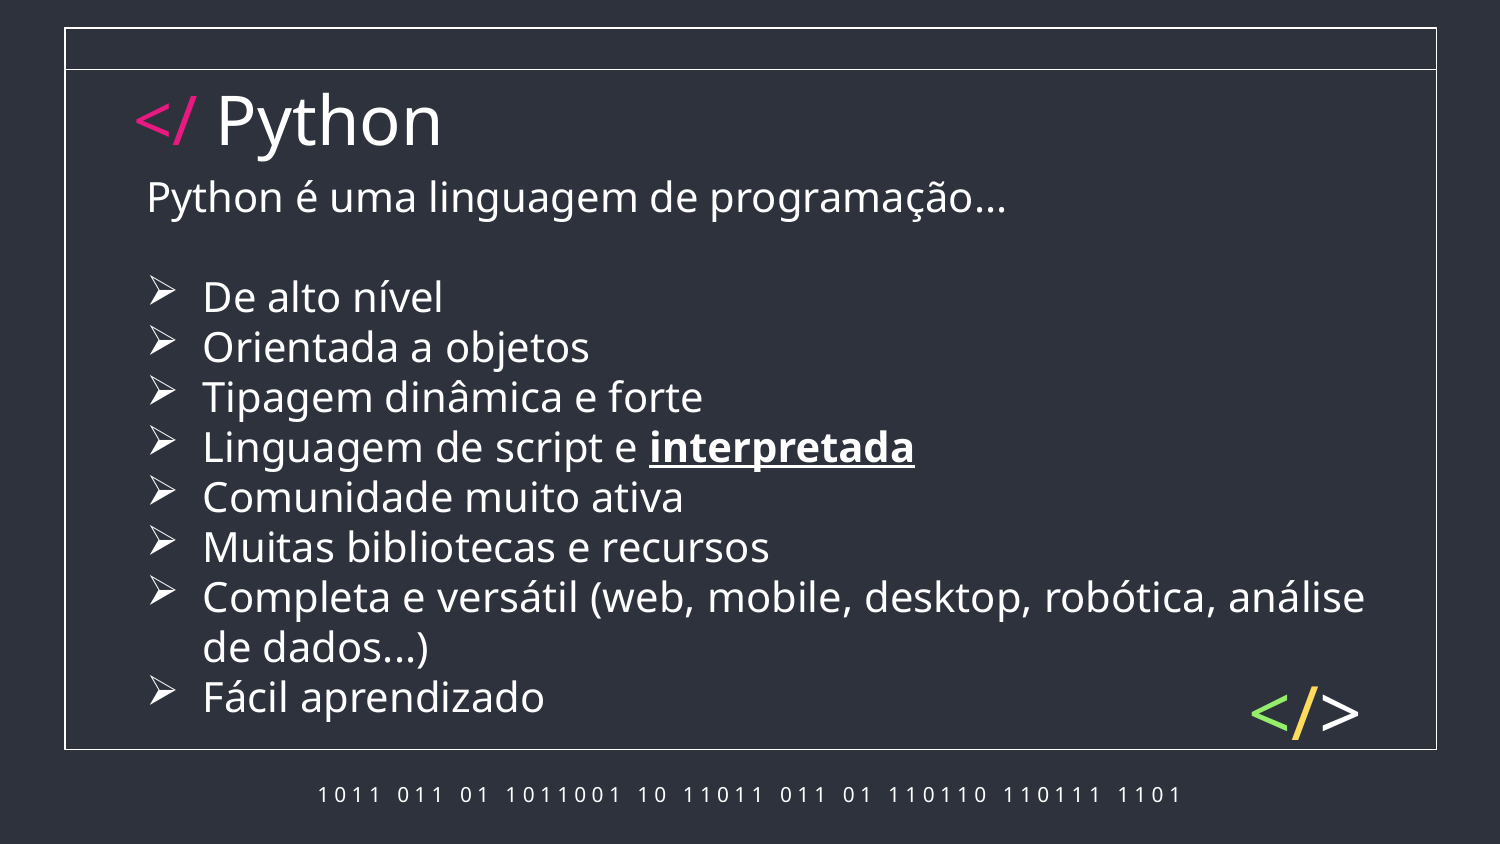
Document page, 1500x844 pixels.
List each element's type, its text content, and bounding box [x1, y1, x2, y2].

text_box </> [1201, 674, 1410, 759]
subtitle Python é uma linguagem de programação... De alto nível Orientada a objetos Tipagem dinâmica e forte Linguagem de script e interpretada Comunidade muito ativa Muitas bibliotecas e recursos Completa e versátil (web, mobile, desktop, robótica, análise de dados...) Fácil aprendizado [131, 155, 1382, 490]
title </ Python [118, 61, 1382, 156]
